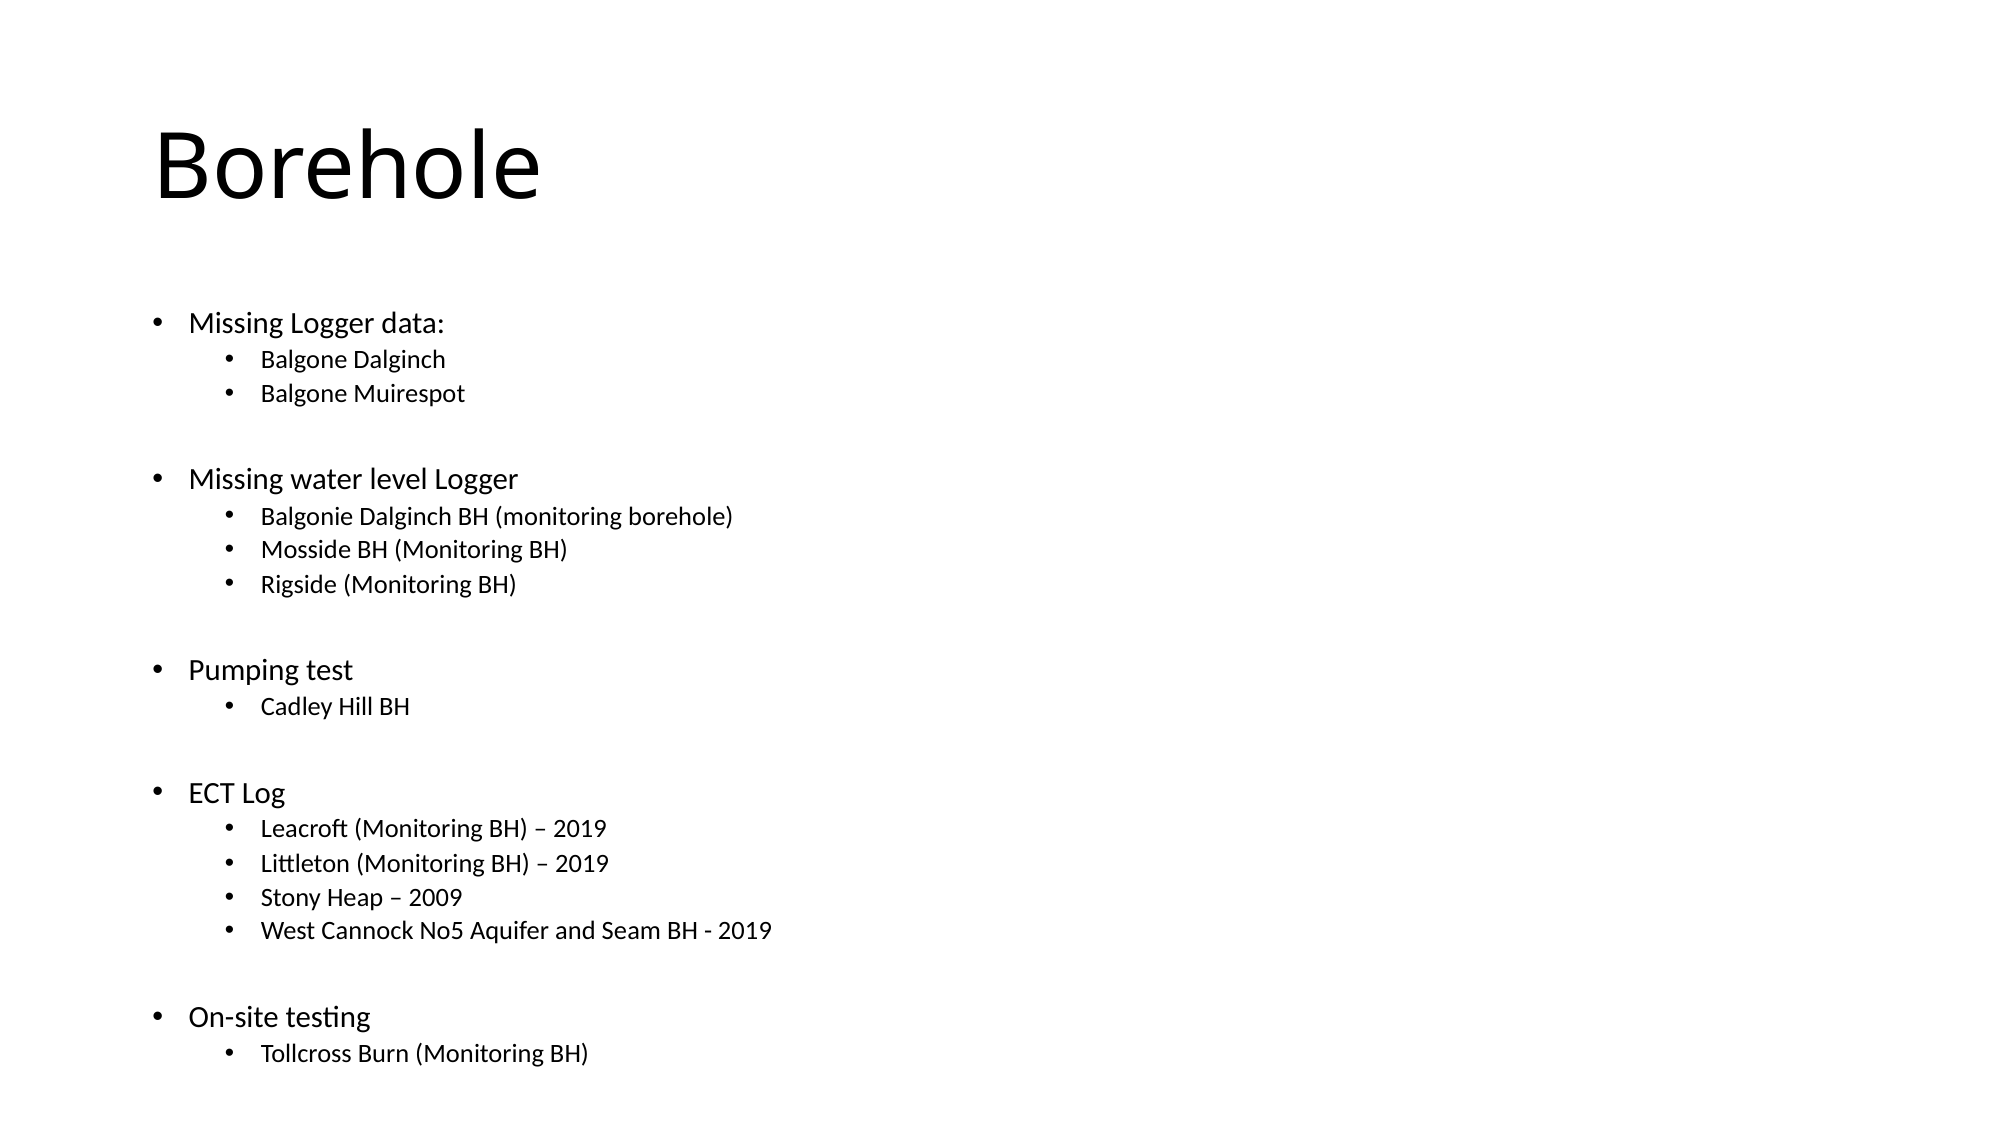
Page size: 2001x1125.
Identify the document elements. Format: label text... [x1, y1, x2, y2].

list Missing Logger data: Balgone Dalginch Balgone Muirespot Missing water level Logger Balgonie Dalginch BH (monitoring borehole) Mosside BH (Monitoring BH) Rigside (Monitoring BH) Pumping test Cadley Hill BH ECT Log Leacroft (Monitoring BH) – 2019 Littleton (Monitoring BH) – 2019 Stony Heap – 2009 West Cannock No5 Aquifer and Seam BH - 2019 On-site testing Tollcross Burn (Monitoring BH) [137, 299, 1863, 1081]
title Borehole [137, 59, 1863, 278]
